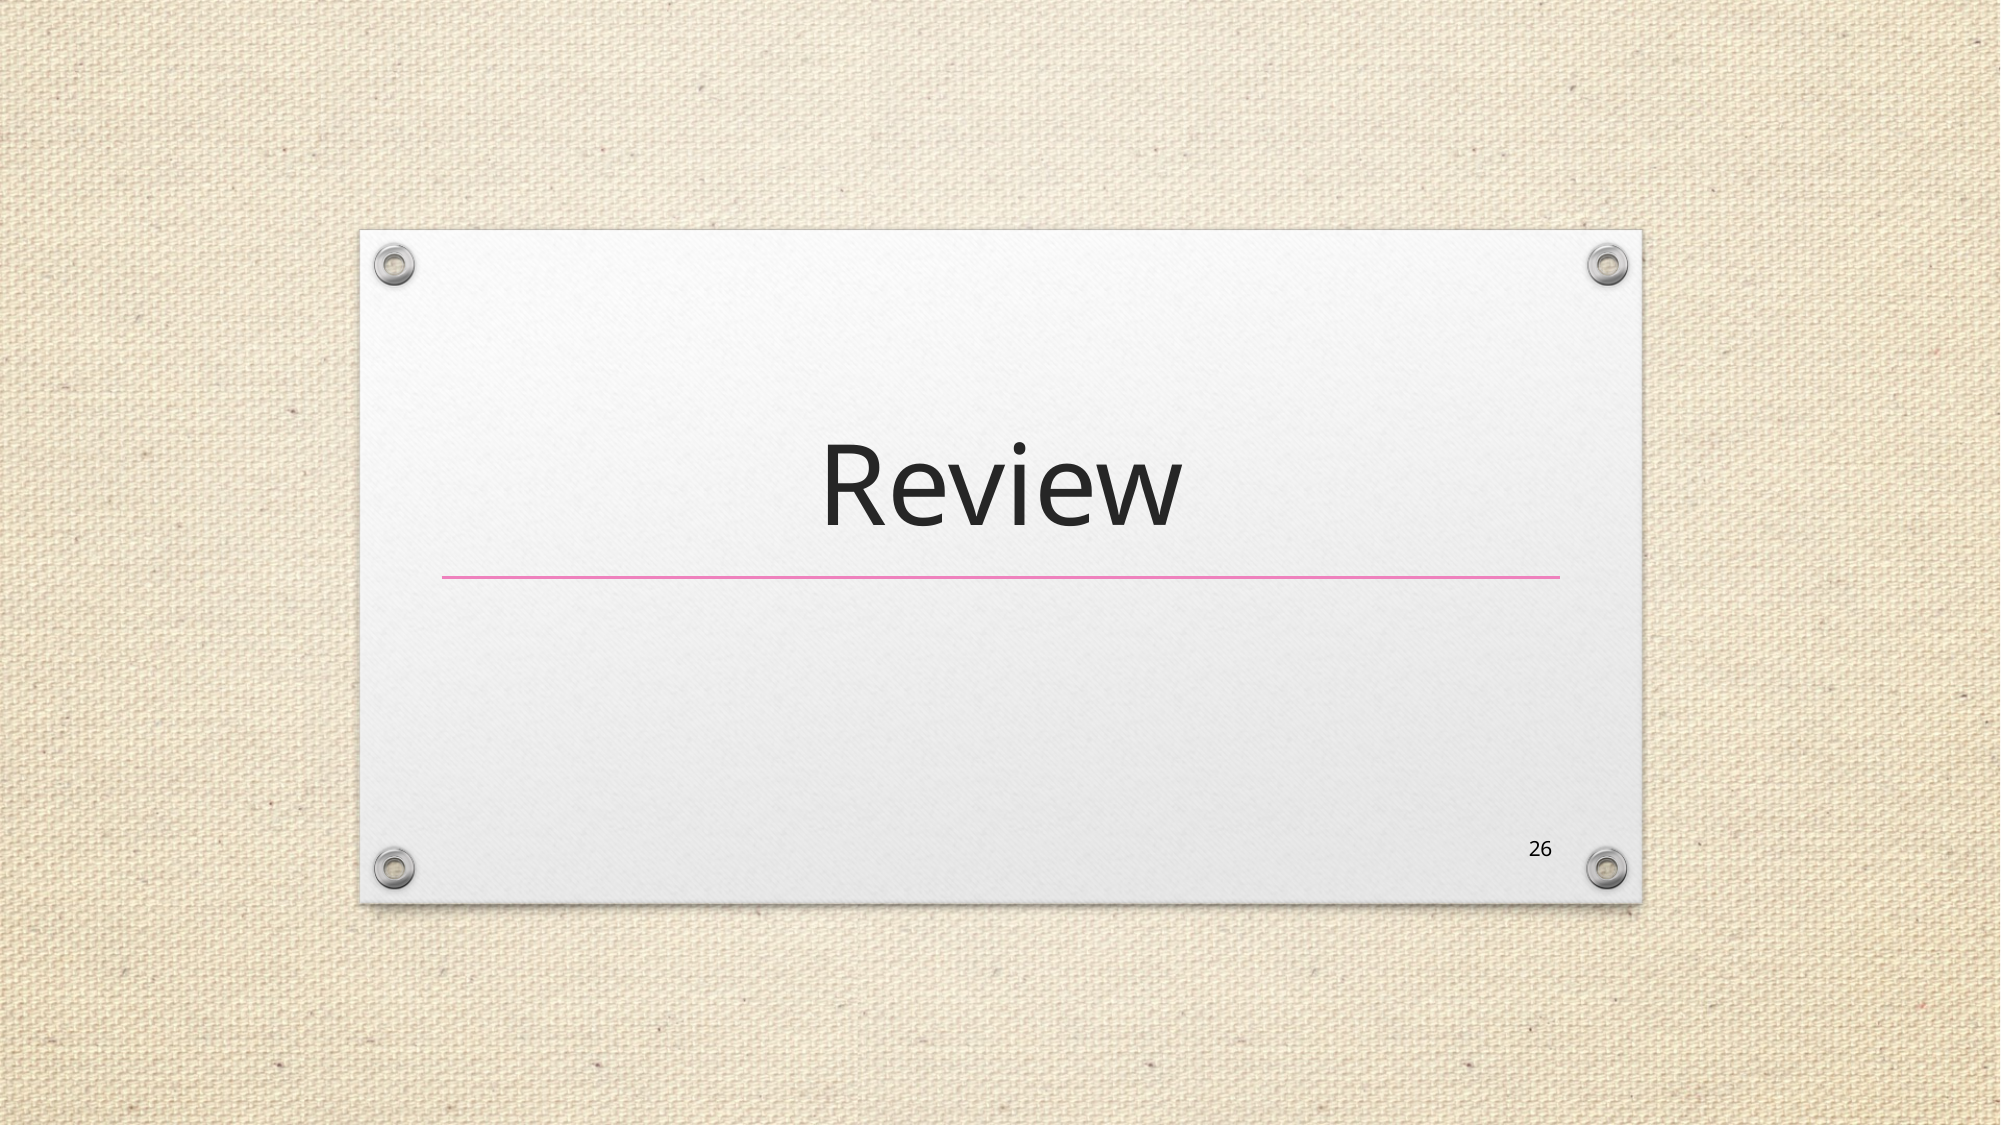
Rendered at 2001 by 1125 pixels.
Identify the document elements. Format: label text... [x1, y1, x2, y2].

title Review [441, 0, 1561, 557]
slide_number 26 [1468, 829, 1561, 869]
picture [0, 0, 2001, 1125]
